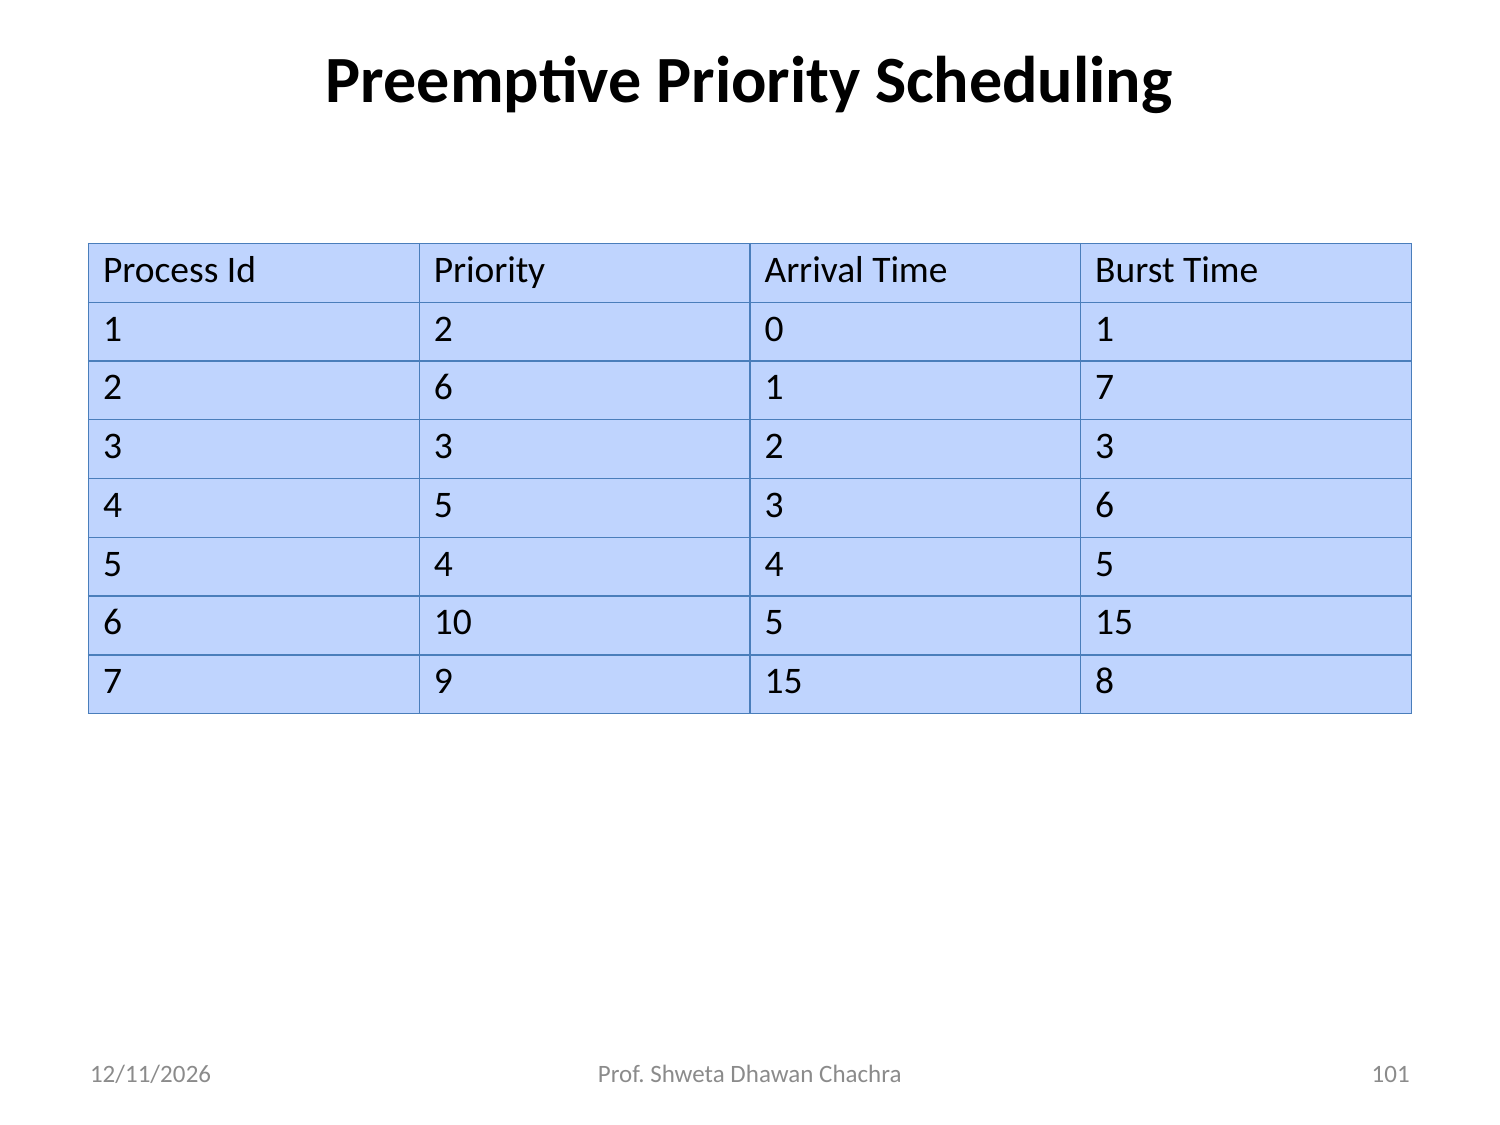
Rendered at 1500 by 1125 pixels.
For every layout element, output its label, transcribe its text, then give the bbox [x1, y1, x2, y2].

table_cell 2 [420, 303, 749, 360]
table_cell 10 [420, 597, 749, 654]
table_cell 4 [89, 479, 419, 537]
table_header Process Id [89, 244, 419, 302]
table_cell 4 [751, 538, 1080, 595]
table_cell 4 [420, 538, 749, 595]
table_cell 5 [751, 597, 1080, 654]
table_cell 1 [89, 303, 419, 360]
table_cell 2 [751, 420, 1080, 478]
table_cell 3 [1081, 420, 1411, 478]
table_cell 9 [420, 656, 749, 713]
slide_number 101 [1074, 1042, 1425, 1103]
table_cell 5 [420, 479, 749, 537]
table_cell 7 [1081, 362, 1411, 419]
table_cell 0 [751, 303, 1080, 360]
table_cell 2 [89, 362, 419, 419]
table_cell 1 [1081, 303, 1411, 360]
table_cell 3 [751, 479, 1080, 537]
table_cell 6 [1081, 479, 1411, 537]
table_header Priority [420, 244, 749, 302]
table_cell 1 [751, 362, 1080, 419]
table_header Burst Time [1081, 244, 1411, 302]
table_cell 6 [420, 362, 749, 419]
title Preemptive Priority Scheduling [75, 28, 1425, 124]
table_cell 3 [420, 420, 749, 478]
table_cell 15 [1081, 597, 1411, 654]
table_cell 7 [89, 656, 419, 713]
footer Prof. Shweta Dhawan Chachra [512, 1042, 988, 1103]
table_cell 8 [1081, 656, 1411, 713]
table_cell 5 [1081, 538, 1411, 595]
table_cell 6 [89, 597, 419, 654]
table_cell 15 [751, 656, 1080, 713]
table_cell 5 [89, 538, 419, 595]
table_cell 3 [89, 420, 419, 478]
table_header Arrival Time [751, 244, 1080, 302]
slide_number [75, 1042, 425, 1103]
